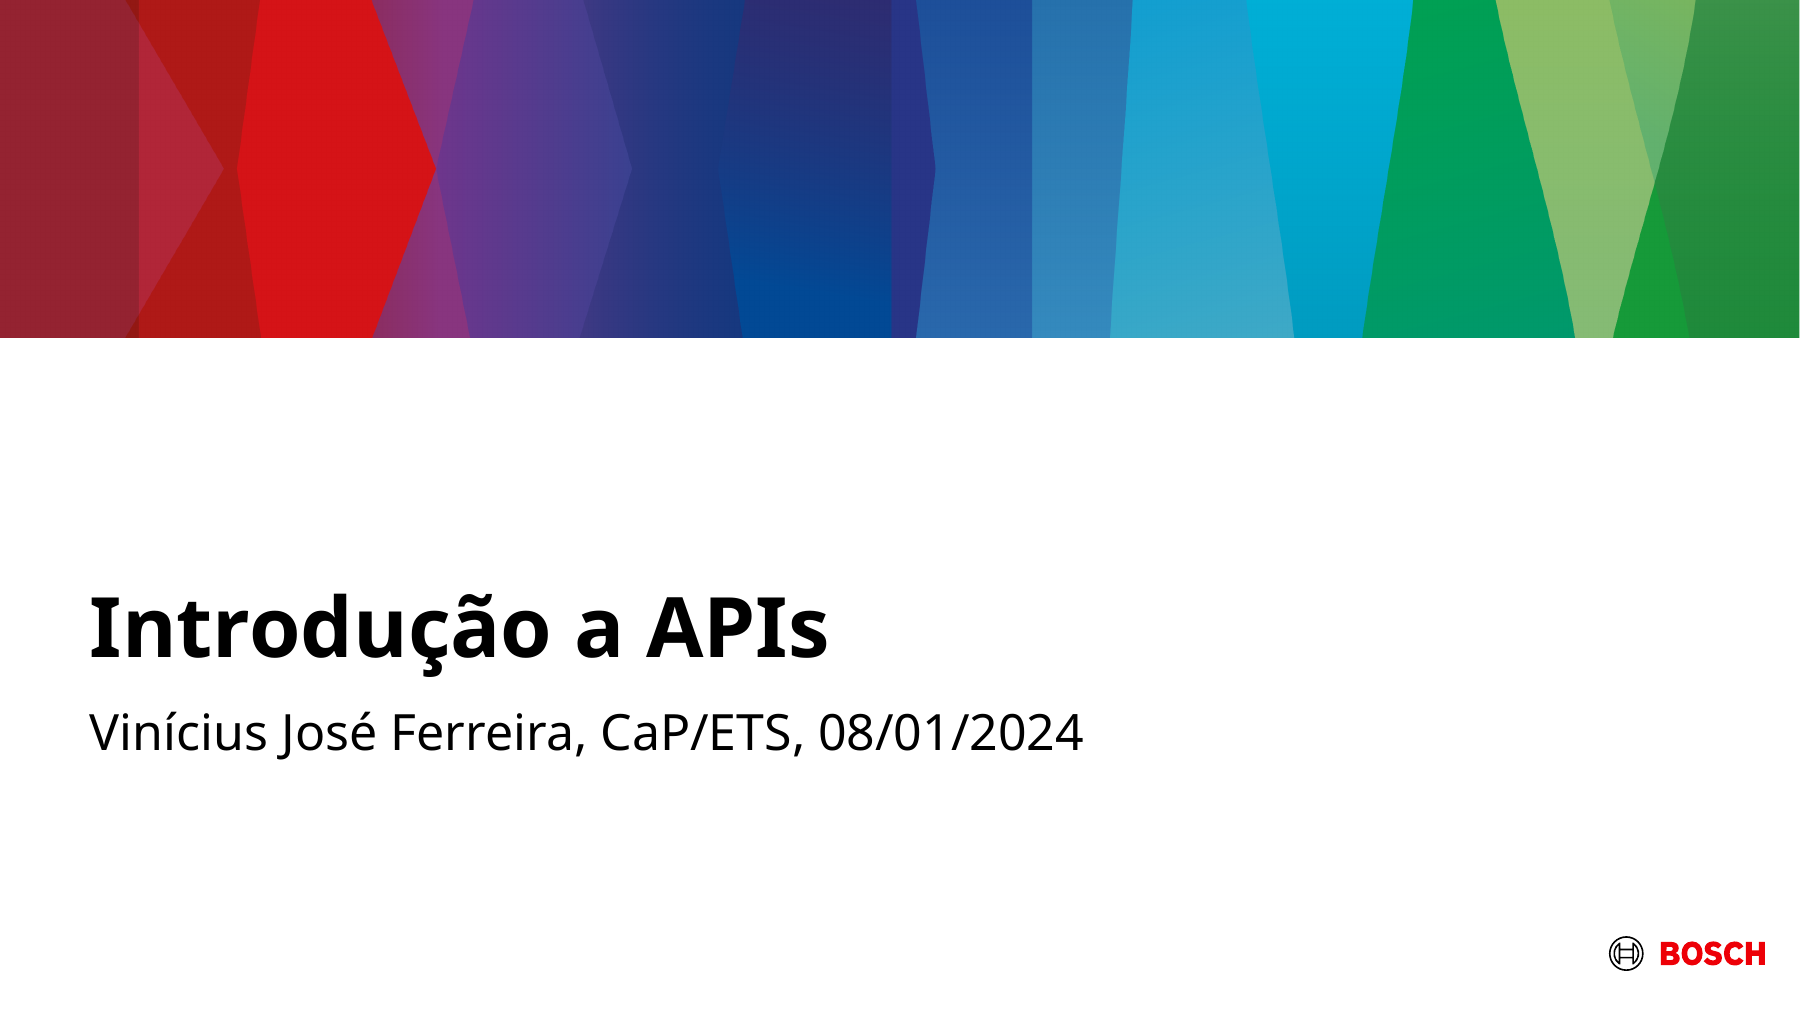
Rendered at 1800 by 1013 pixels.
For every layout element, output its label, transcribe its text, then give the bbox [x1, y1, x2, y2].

picture [0, 0, 1293, 338]
list Vinícius José Ferreira, CaP/ETS, 08/01/2024 [89, 695, 1611, 902]
picture [1363, 0, 1800, 338]
title Introdução a APIs [89, 426, 1611, 675]
